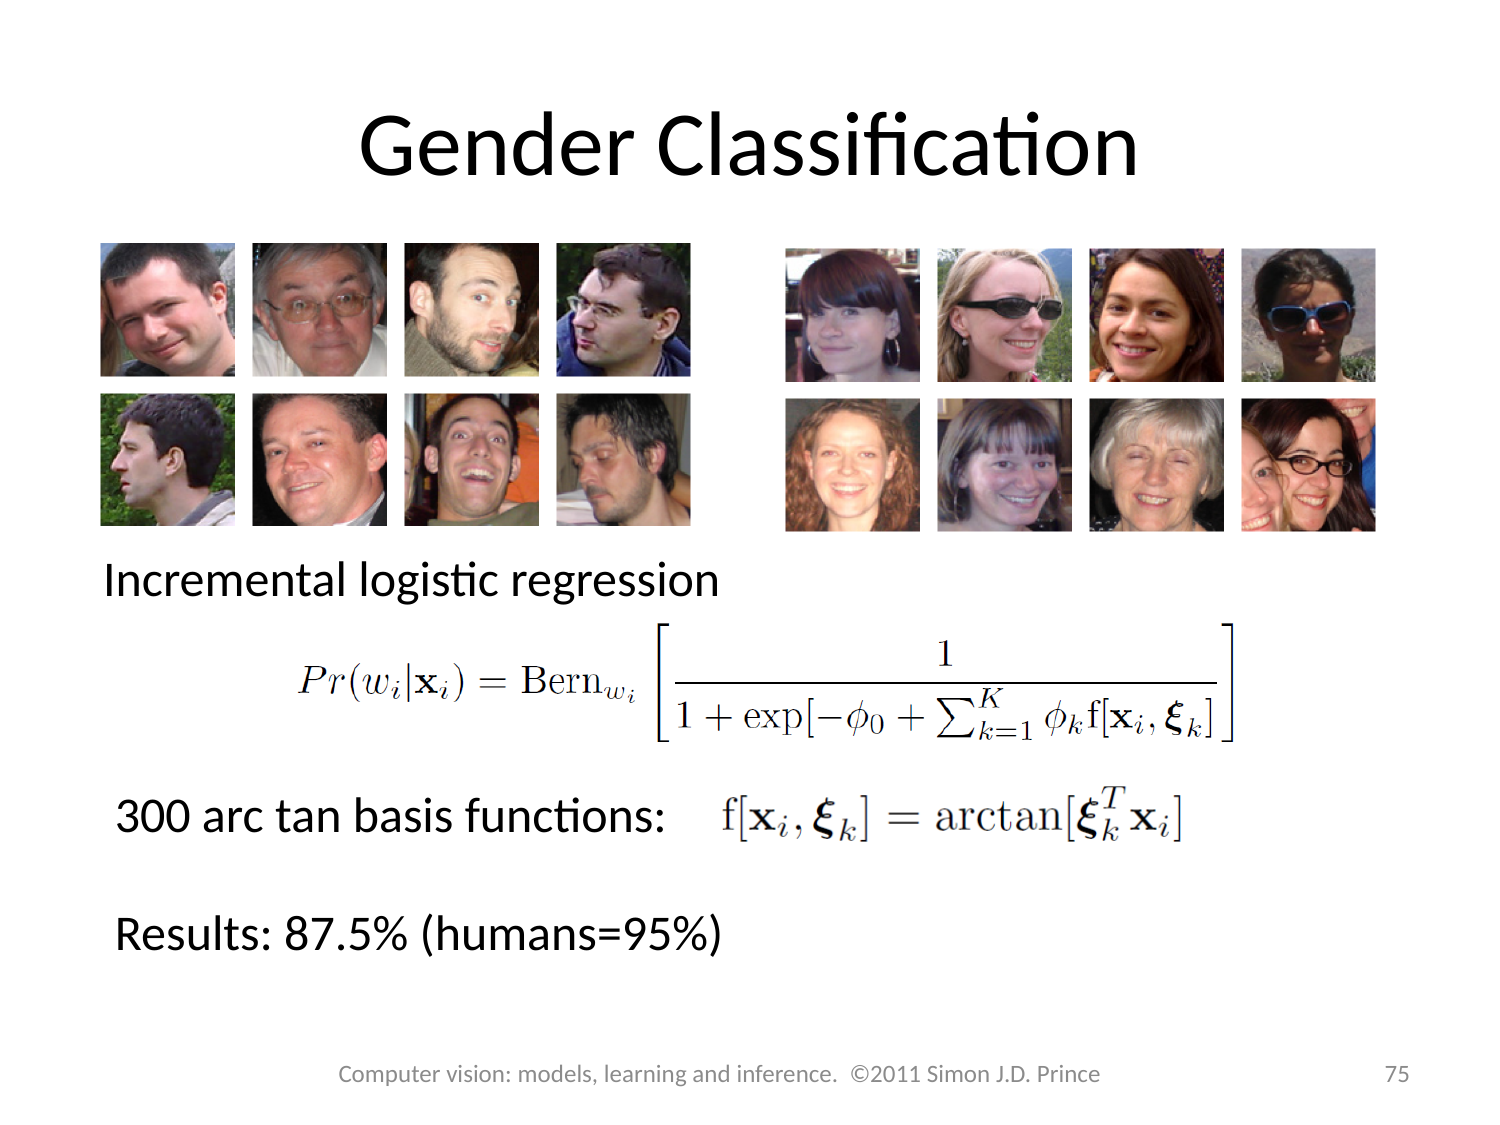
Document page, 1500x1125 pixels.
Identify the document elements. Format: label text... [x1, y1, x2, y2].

text_box Incremental logistic regression [88, 538, 1412, 674]
picture [289, 621, 1238, 749]
text_box 75 [1140, 1042, 1425, 1103]
title Gender Classification [75, 45, 1425, 233]
picture [88, 233, 716, 545]
picture [714, 779, 1188, 847]
text_box Results: 87.5% (humans=95%) [100, 893, 1424, 1028]
picture [773, 231, 1401, 554]
text_box Computer vision: models, learning and inference. ©2011 Simon J.D. Prince [301, 1042, 1140, 1103]
text_box 300 arc tan basis functions: [100, 775, 1424, 893]
